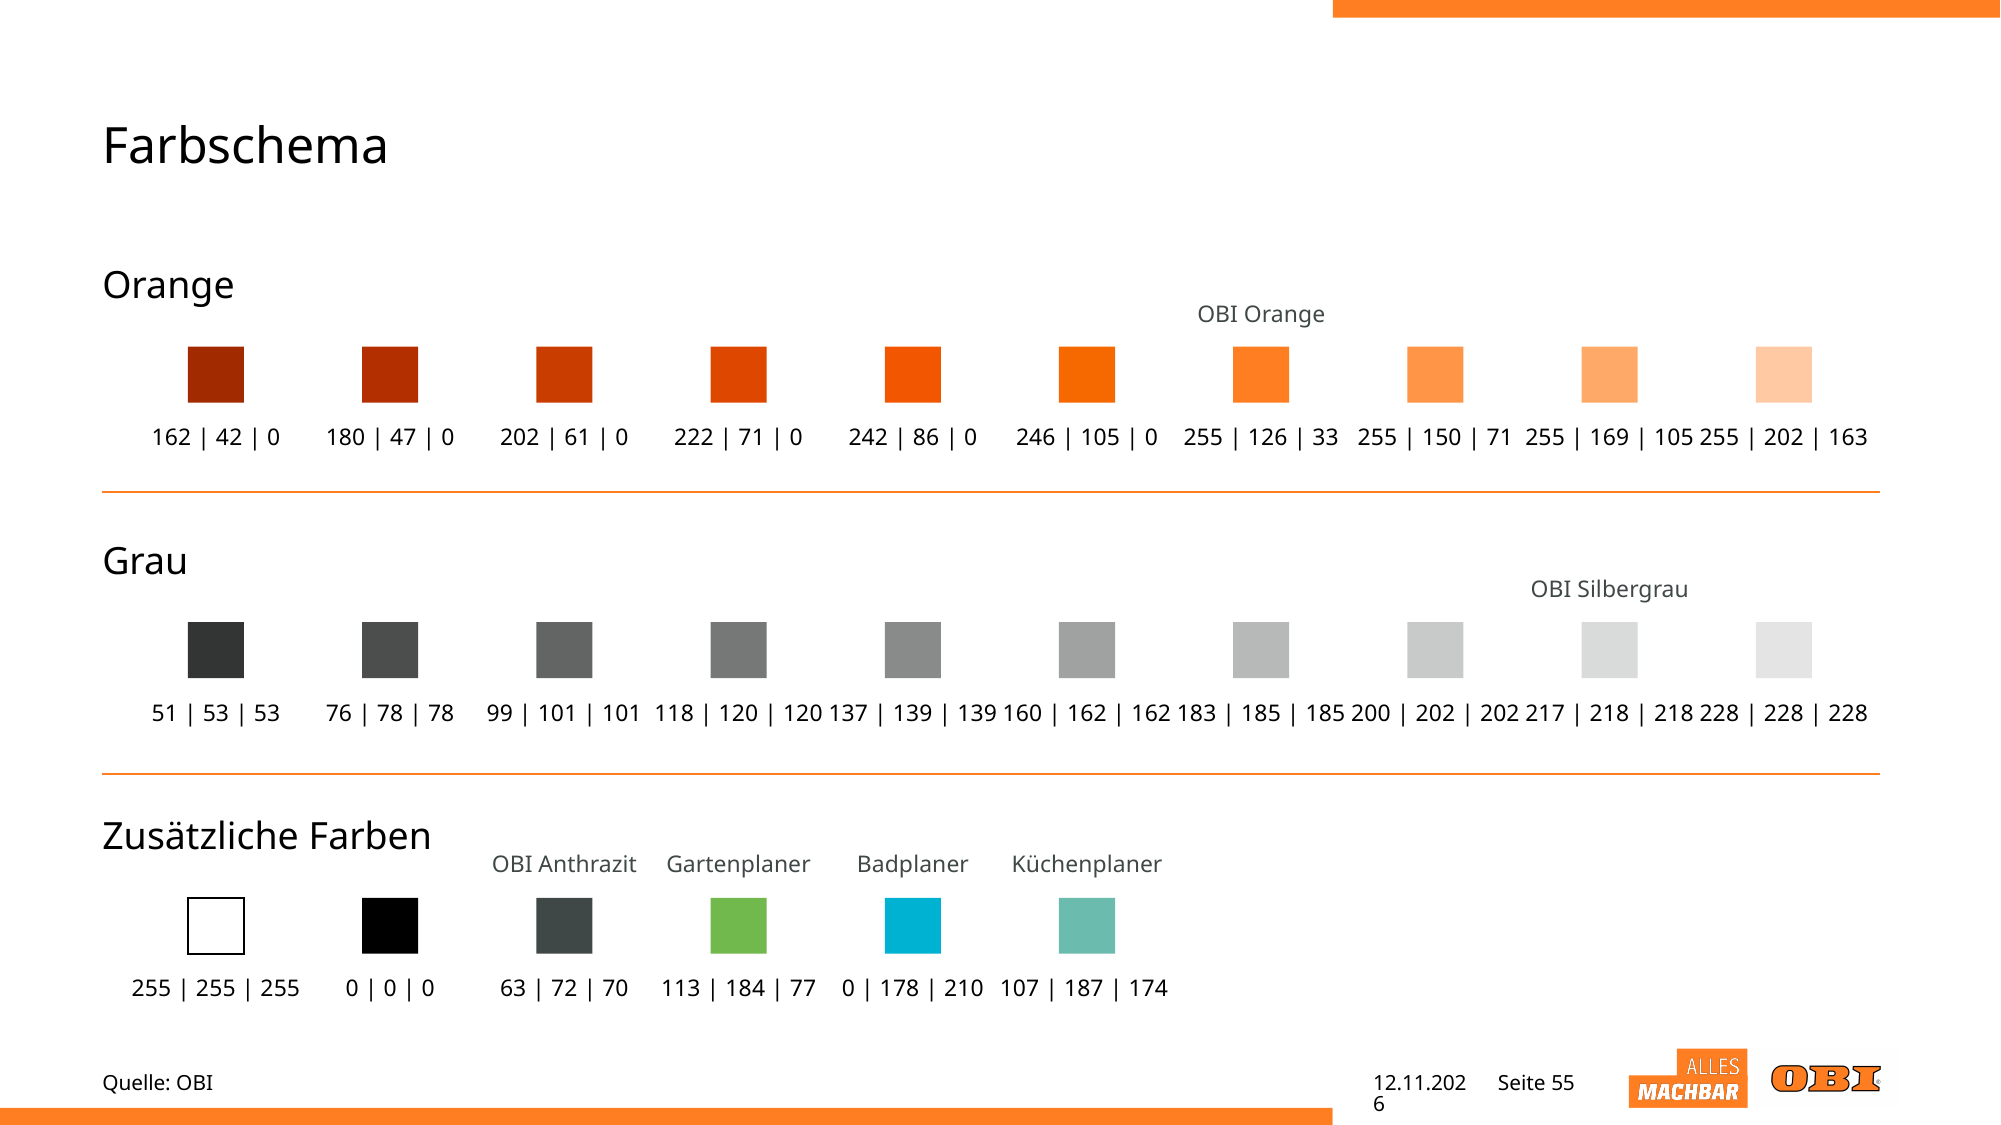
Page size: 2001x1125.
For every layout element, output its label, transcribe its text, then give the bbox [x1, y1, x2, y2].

text_box [1581, 621, 1639, 679]
slide_number Seite 55 [1497, 1071, 1588, 1097]
text_box 217 | 218 | 218 [1494, 698, 1668, 726]
text_box [1232, 621, 1290, 679]
footer Quelle: OBI [102, 1071, 1271, 1097]
text_box [535, 621, 593, 679]
text_box [1406, 621, 1464, 679]
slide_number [1373, 1071, 1475, 1097]
text_box 76 | 78 | 78 [275, 698, 449, 726]
text_box [1058, 621, 1116, 679]
text_box [361, 621, 419, 679]
text_box 118 | 120 | 120 [623, 698, 797, 726]
picture [1638, 1058, 1739, 1100]
text_box [710, 621, 768, 679]
text_box Grau [102, 536, 679, 582]
text_box 137 | 139 | 139 [797, 698, 972, 726]
text_box 99 | 101 | 101 [449, 698, 623, 726]
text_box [101, 261, 1899, 451]
text_box [187, 621, 245, 679]
text_box OBI Silbergrau [1494, 574, 1725, 602]
text_box [884, 621, 942, 679]
text_box 228 | 228 | 228 [1668, 698, 1899, 726]
title Farbschema [102, 112, 1880, 174]
text_box 200 | 202 | 202 [1320, 698, 1494, 726]
text_box 160 | 162 | 162 [972, 698, 1146, 726]
text_box 51 | 53 | 53 [101, 698, 275, 726]
text_box 183 | 185 | 185 [1146, 698, 1320, 726]
picture [1754, 1048, 1898, 1107]
text_box [1755, 621, 1813, 679]
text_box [101, 812, 1203, 1002]
